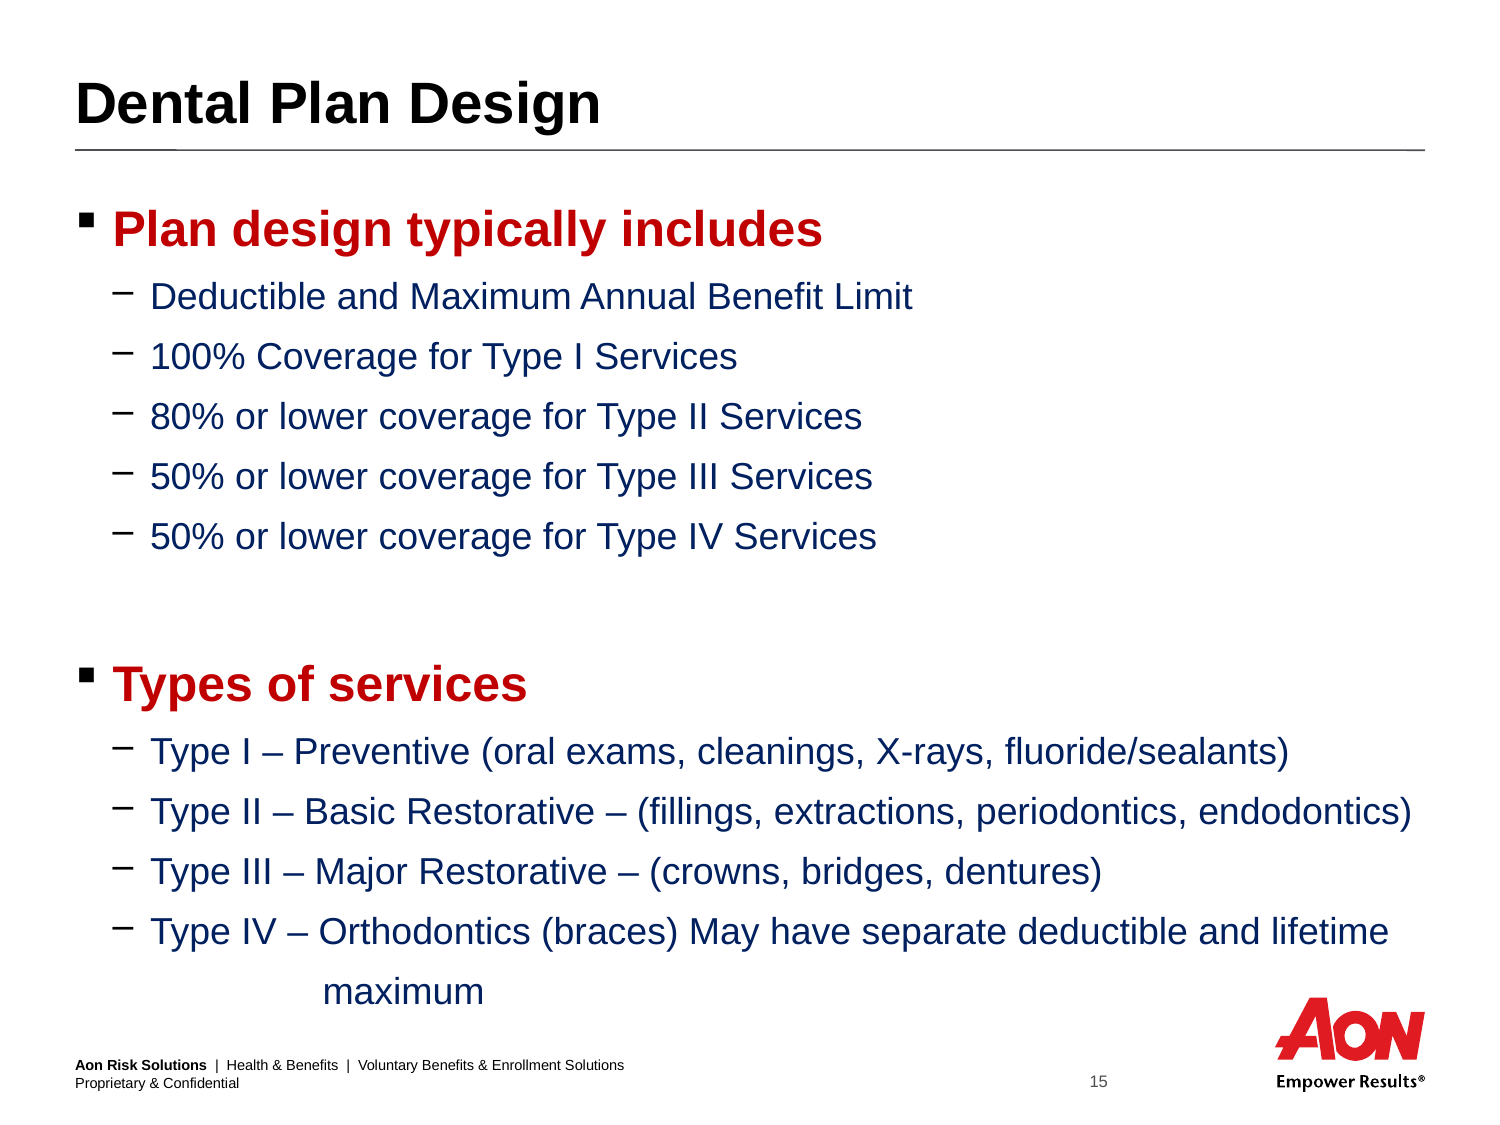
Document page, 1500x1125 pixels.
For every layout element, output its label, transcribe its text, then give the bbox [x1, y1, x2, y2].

list Plan design typically includes Deductible and Maximum Annual Benefit Limit 100% Coverage for Type I Services 80% or lower coverage for Type II Services 50% or lower coverage for Type III Services 50% or lower coverage for Type IV Services Types of services Type I – Preventive (oral exams, cleanings, X-rays, fluoride/sealants) Type II – Basic Restorative – (fillings, extractions, periodontics, endodontics) Type III – Major Restorative – (crowns, bridges, dentures) Type IV – Orthodontics (braces) May have separate deductible and lifetime maximum [74, 187, 1426, 1001]
title Dental Plan Design [74, 49, 1426, 136]
